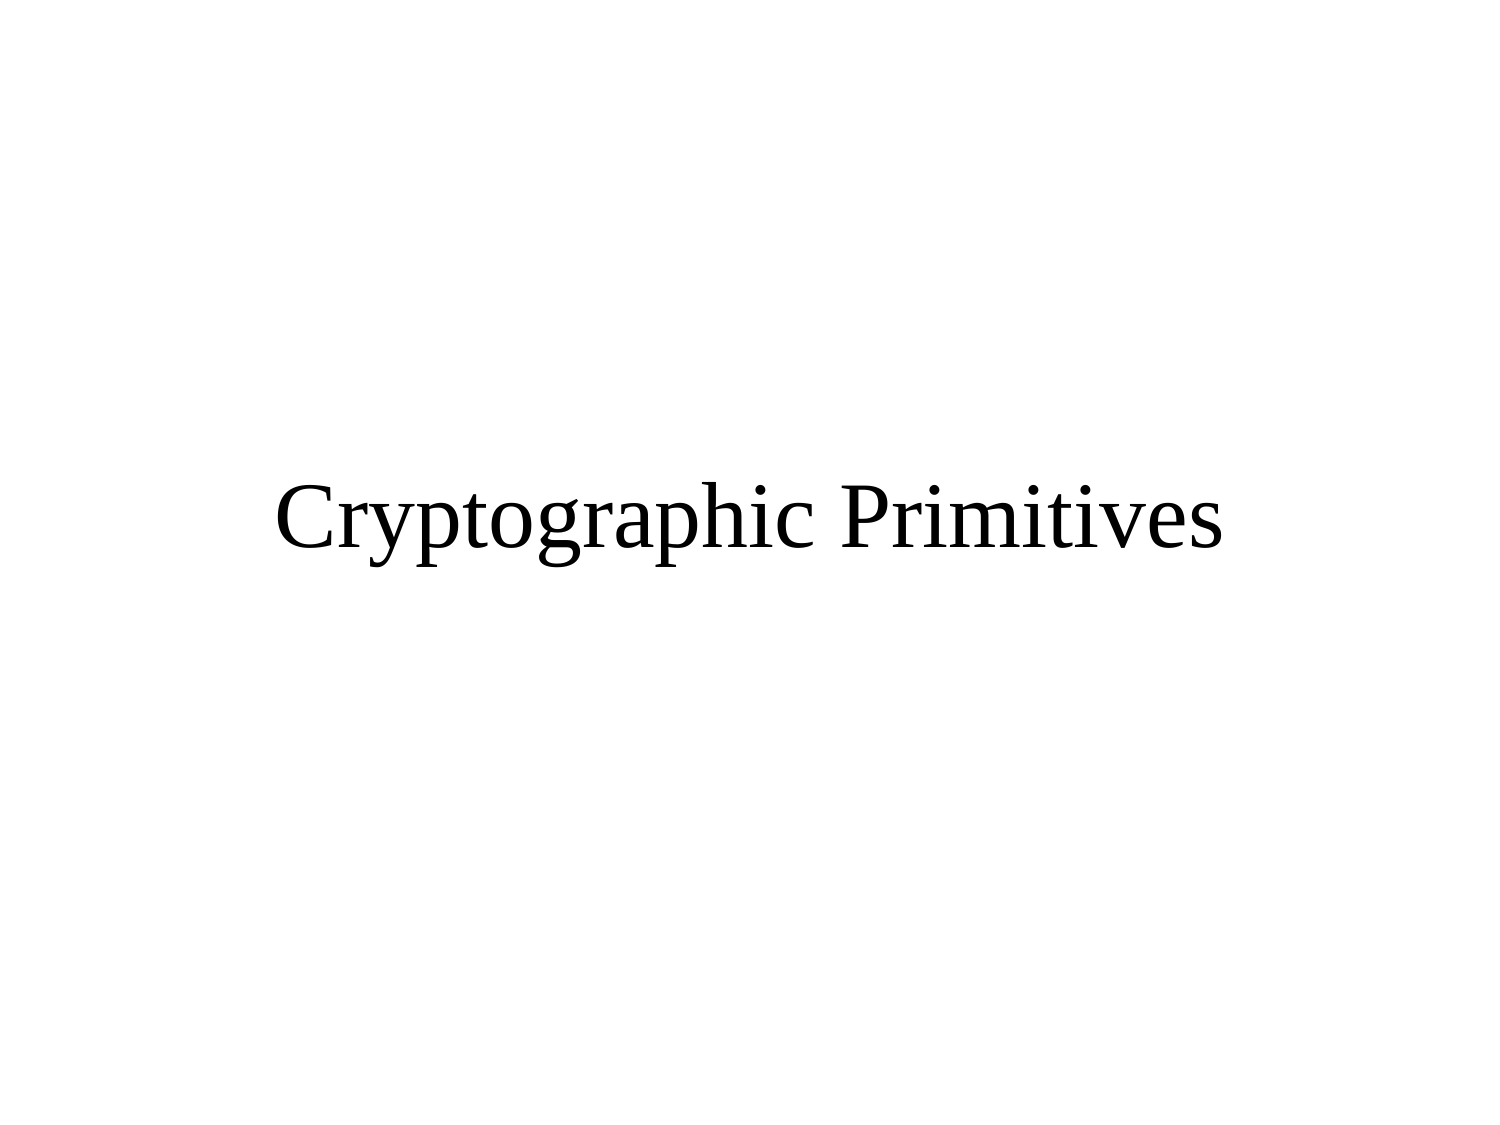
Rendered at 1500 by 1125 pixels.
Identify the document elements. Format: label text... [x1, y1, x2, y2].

title Cryptographic Primitives [187, 184, 1313, 576]
